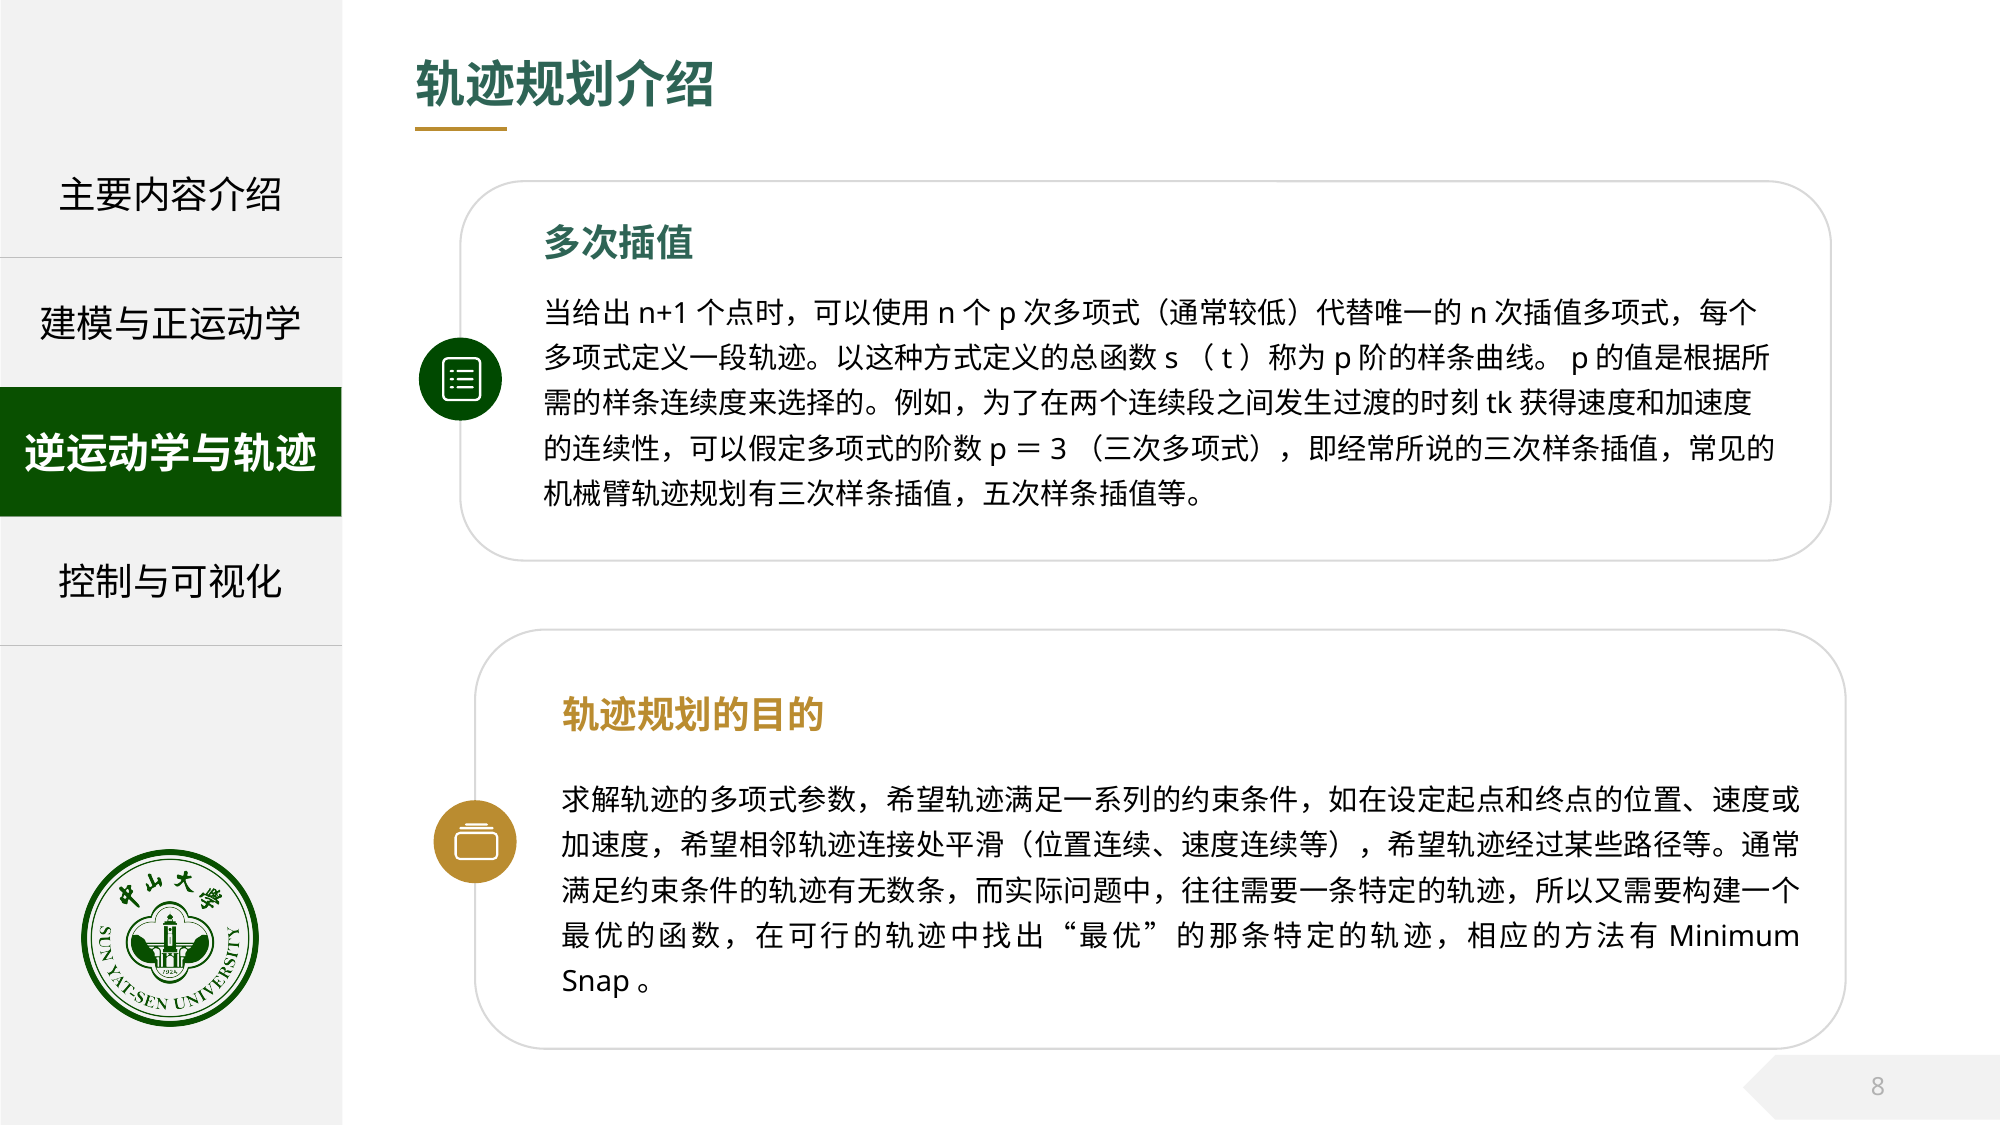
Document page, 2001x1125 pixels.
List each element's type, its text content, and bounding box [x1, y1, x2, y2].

text_box 求解轨迹的多项式参数，希望轨迹满足一系列的约束条件，如在设定起点和终点的位置、速度或加速度，希望相邻轨迹连接处平滑（位置连续、速度连续等），希望轨迹经过某些路径等。通常满足约束条件的轨迹有无数条，而实际问题中，往往需要一条特定的轨迹，所以又需要构建一个最优的函数，在可行的轨迹中找出“最优”的那条特定的轨迹，相应的方法有Minimum Snap。 [561, 770, 1801, 998]
text_box 多次插值 [544, 219, 695, 265]
text_box [417, 336, 503, 422]
slide_number 8 [1449, 1057, 1900, 1118]
text_box [442, 357, 482, 402]
text_box [432, 799, 518, 885]
picture [81, 849, 259, 1027]
text_box [459, 823, 494, 830]
text_box 轨迹规划介绍 [386, 34, 1173, 130]
text_box 当给出n+1个点时，可以使用n个p次多项式（通常较低）代替唯一的n次插值多项式，每个多项式定义一段轨迹。以这种方式定义的总函数s（t）称为p阶的样条曲线。p的值是根据所需的样条连续度来选择的。例如，为了在两个连续段之间发生过渡的时刻tk获得速度和加速度的连续性，可以假定多项式的阶数p＝3（三次多项式），即经常所说的三次样条插值，常见的机械臂轨迹规划有三次样条插值，五次样条插值等。 [543, 283, 1783, 511]
text_box [454, 831, 499, 861]
text_box 轨迹规划的目的 [562, 690, 825, 736]
text_box [459, 180, 1832, 562]
text_box [474, 628, 1847, 1050]
